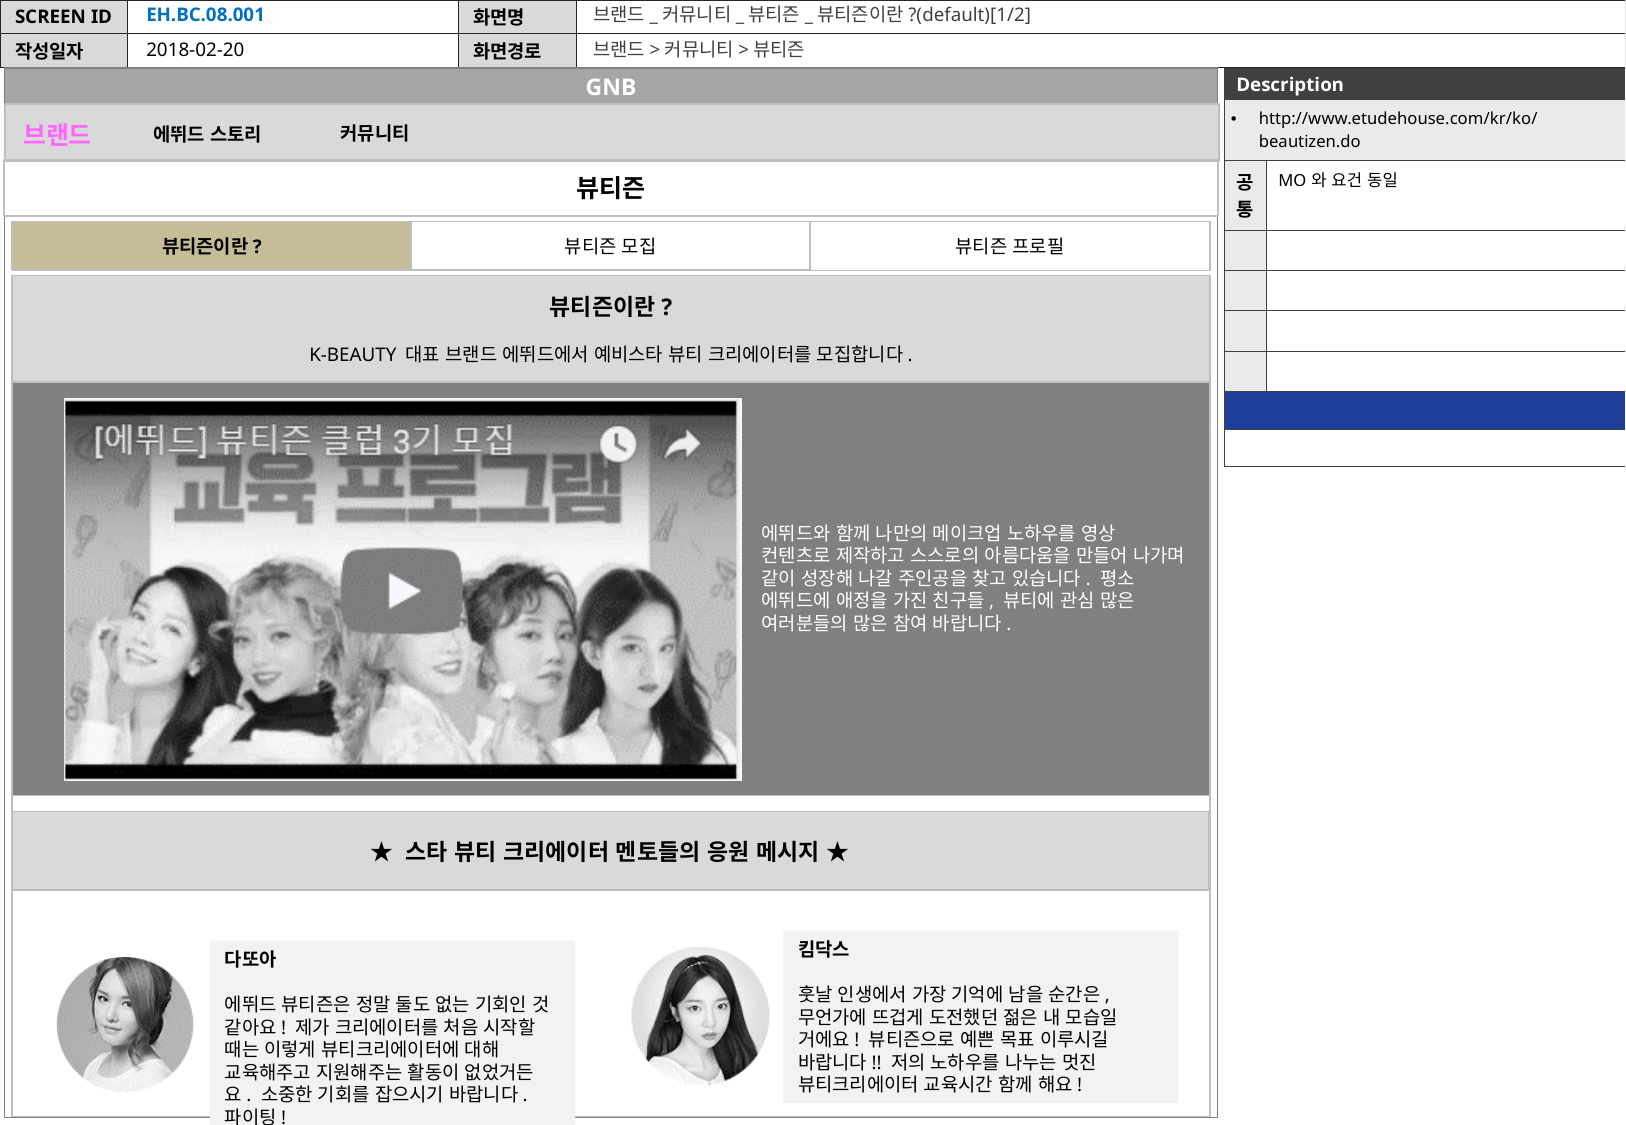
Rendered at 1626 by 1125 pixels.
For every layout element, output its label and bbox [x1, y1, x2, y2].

table_header [1225, 69, 1625, 99]
list [131, 2, 459, 32]
picture [44, 957, 211, 1103]
table_cell [1267, 161, 1625, 230]
table_cell [1267, 352, 1625, 391]
table_cell [1225, 100, 1625, 160]
table_cell [1225, 430, 1625, 466]
table_cell [1225, 231, 1266, 270]
picture [64, 397, 742, 781]
table_cell [1267, 271, 1625, 310]
list [578, 36, 1618, 63]
table_cell [1267, 231, 1625, 270]
table_cell [1267, 311, 1625, 351]
text_box [2, 36, 1221, 1125]
table_cell [1225, 271, 1266, 310]
table_cell [1225, 352, 1266, 391]
table_cell [1225, 311, 1266, 351]
table_cell [1225, 161, 1266, 230]
list [578, 2, 1618, 29]
table_cell [1225, 392, 1625, 429]
picture [621, 942, 780, 1095]
